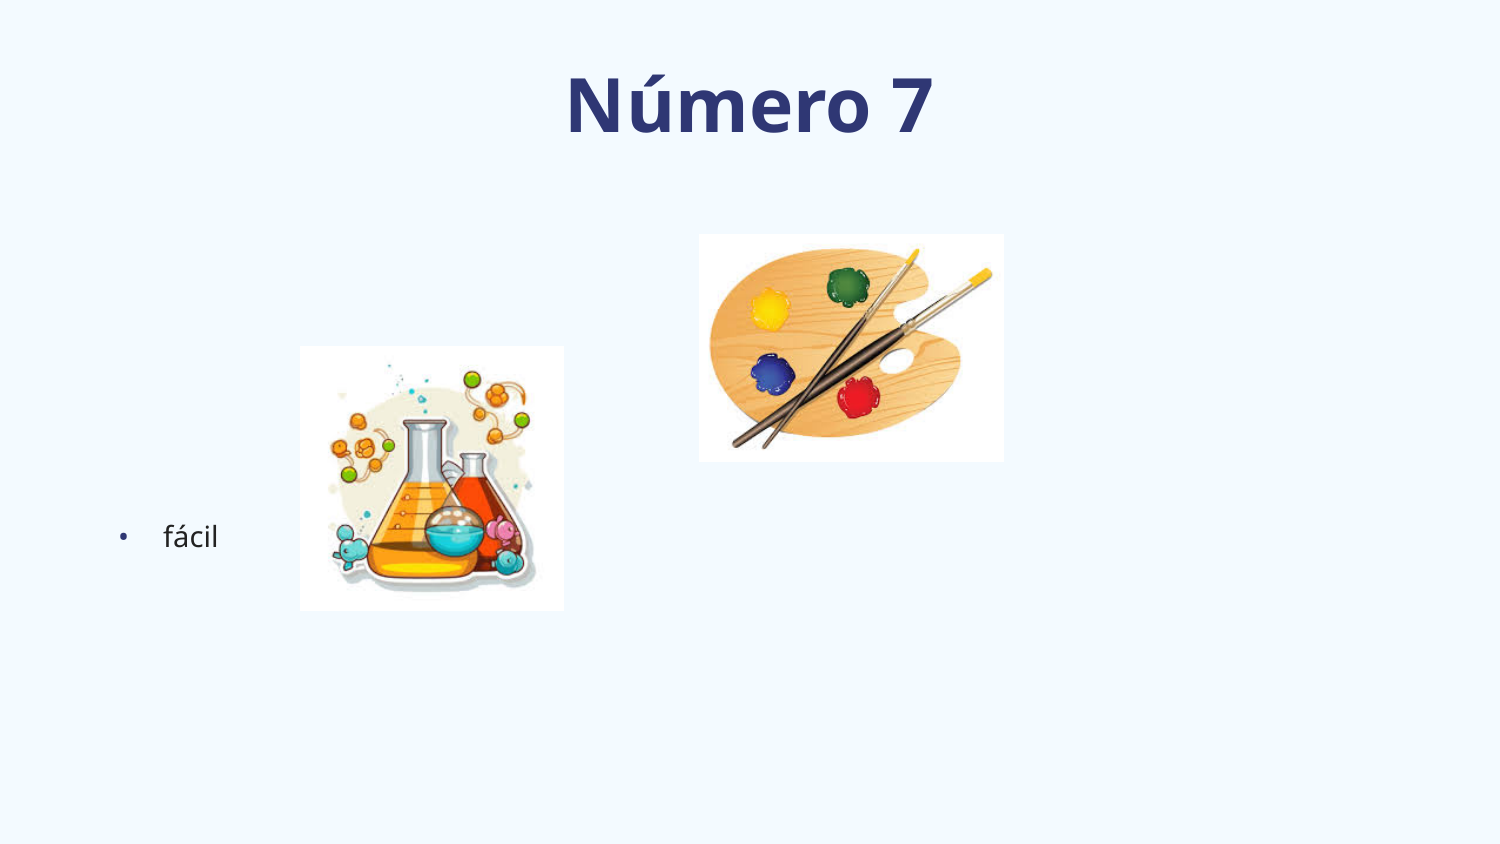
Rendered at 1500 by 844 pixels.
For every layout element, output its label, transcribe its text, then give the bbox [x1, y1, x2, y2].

picture [699, 234, 1004, 462]
picture [299, 346, 564, 611]
title Número 7 [103, 33, 1397, 157]
list fácil [103, 168, 1397, 570]
